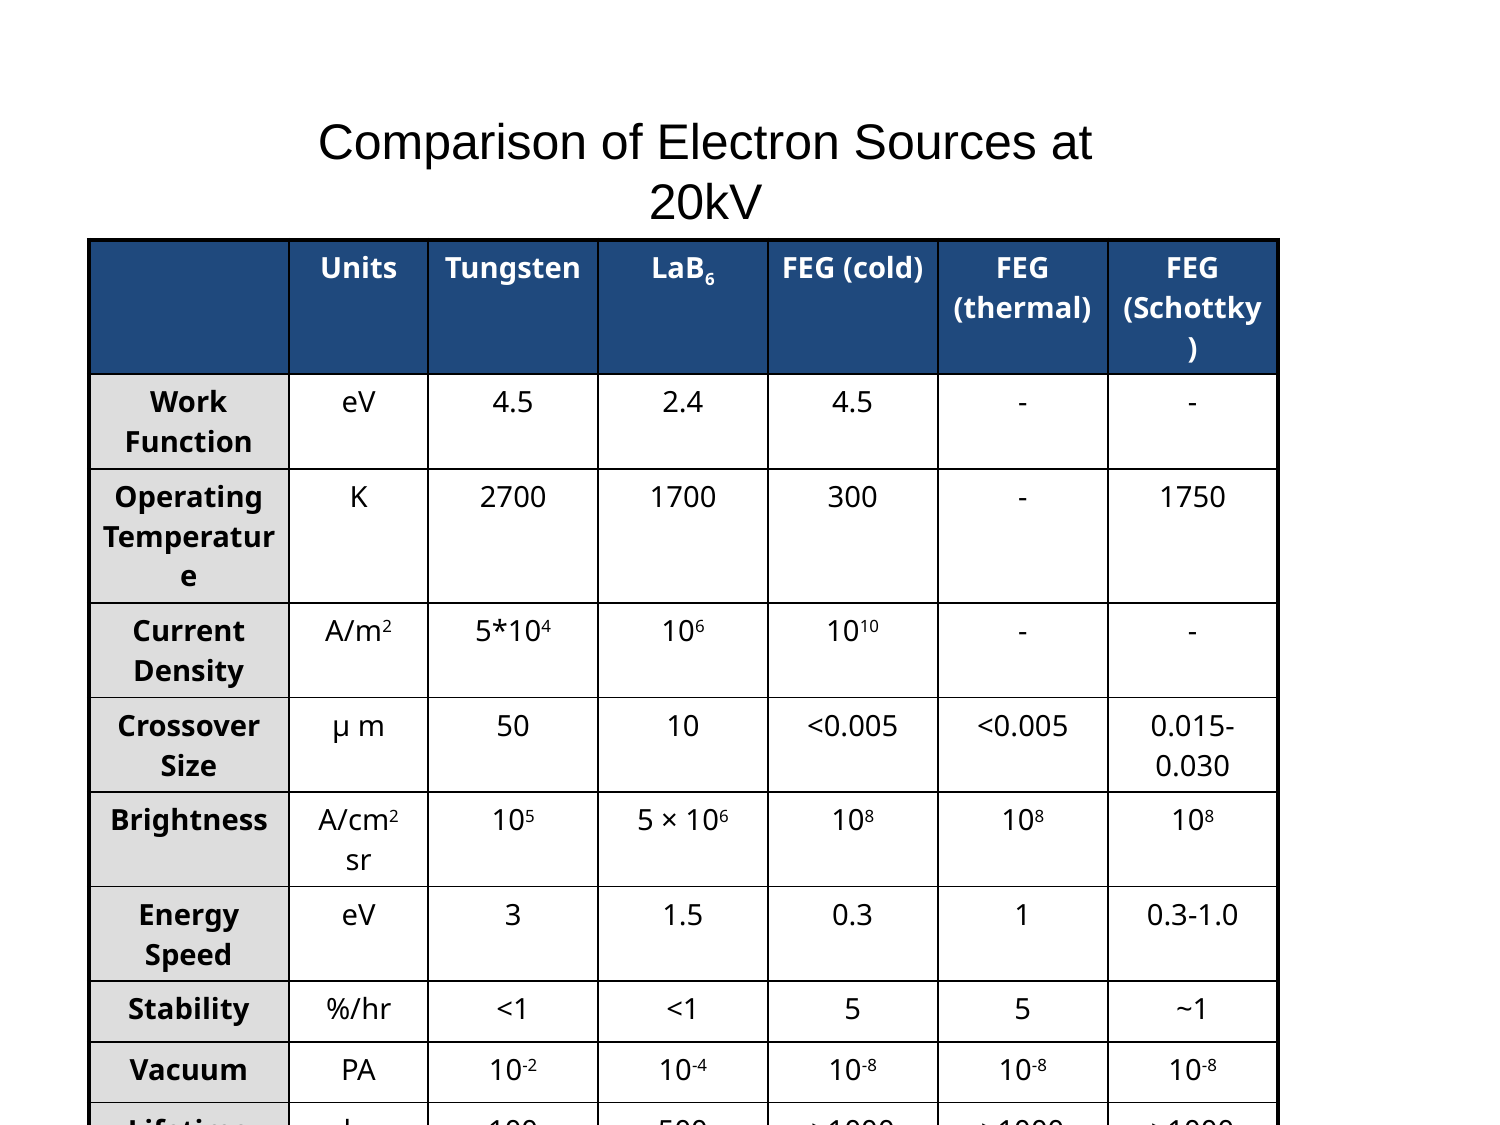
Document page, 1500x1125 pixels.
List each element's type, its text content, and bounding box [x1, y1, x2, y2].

table_header FEG (thermal) [939, 242, 1107, 373]
table_cell 10-4 [599, 1043, 767, 1102]
table_cell 10-8 [1109, 1043, 1276, 1102]
table_cell Energy Speed [91, 887, 288, 980]
table_cell 10 [599, 698, 767, 791]
table_cell 500 [599, 1103, 767, 1125]
table_cell 1 [939, 887, 1107, 980]
table_cell Operating Temperature [91, 470, 288, 602]
table_cell <0.005 [939, 698, 1107, 791]
table_cell - [939, 375, 1107, 468]
table_cell μ m [290, 698, 427, 791]
table_header FEG (Schottky) [1109, 242, 1276, 373]
table_cell 2700 [429, 470, 597, 602]
table_cell 100 [429, 1103, 597, 1125]
table_cell Crossover Size [91, 698, 288, 791]
table_cell %/hr [290, 982, 427, 1041]
table_cell 108 [769, 793, 937, 886]
text_box Comparison of Electron Sources at 20kV [288, 102, 1123, 237]
table_cell 10-2 [429, 1043, 597, 1102]
table_cell 10-8 [769, 1043, 937, 1102]
table_cell 5 [939, 982, 1107, 1041]
table_cell 5 [769, 982, 937, 1041]
table_cell A/m2 [290, 604, 427, 697]
table_cell 3 [429, 887, 597, 980]
table_cell 106 [599, 604, 767, 697]
table_cell Stability [91, 982, 288, 1041]
table_cell 105 [429, 793, 597, 886]
table_cell Current Density [91, 604, 288, 697]
table_cell 0.3 [769, 887, 937, 980]
table_cell eV [290, 887, 427, 980]
table_cell Work Function [91, 375, 288, 468]
table_cell 1.5 [599, 887, 767, 980]
table_header Units [290, 242, 427, 373]
table_cell 5*104 [429, 604, 597, 697]
table_cell K [290, 470, 427, 602]
table_cell 4.5 [429, 375, 597, 468]
table_header FEG (cold) [769, 242, 937, 373]
table_cell 10-8 [939, 1043, 1107, 1102]
table_cell 300 [769, 470, 937, 602]
table_cell 4.5 [769, 375, 937, 468]
table_cell 1700 [599, 470, 767, 602]
table_cell >1000 [769, 1103, 937, 1125]
table_header LaB6 [599, 242, 767, 373]
table_cell Vacuum [91, 1043, 288, 1102]
table_cell A/cm2 sr [290, 793, 427, 886]
table_cell <1 [599, 982, 767, 1041]
table_cell - [1109, 604, 1276, 697]
table_cell 2.4 [599, 375, 767, 468]
table_cell hr [290, 1103, 427, 1125]
table_cell ~1 [1109, 982, 1276, 1041]
table_cell >1000 [1109, 1103, 1276, 1125]
table_cell 0.015-0.030 [1109, 698, 1276, 791]
table_cell - [939, 470, 1107, 602]
table_cell 108 [939, 793, 1107, 886]
table_cell <1 [429, 982, 597, 1041]
table_cell - [939, 604, 1107, 697]
table_cell 0.3-1.0 [1109, 887, 1276, 980]
table_cell 1750 [1109, 470, 1276, 602]
table_cell Lifetime [91, 1103, 288, 1125]
table_cell eV [290, 375, 427, 468]
table_cell 50 [429, 698, 597, 791]
table_cell - [1109, 375, 1276, 468]
table_cell 108 [1109, 793, 1276, 886]
table_cell >1000 [939, 1103, 1107, 1125]
table_cell <0.005 [769, 698, 937, 791]
table_cell PA [290, 1043, 427, 1102]
table_header [91, 242, 288, 373]
table_cell 5 × 106 [599, 793, 767, 886]
table_cell Brightness [91, 793, 288, 886]
table_header Tungsten [429, 242, 597, 373]
table_cell 1010 [769, 604, 937, 697]
